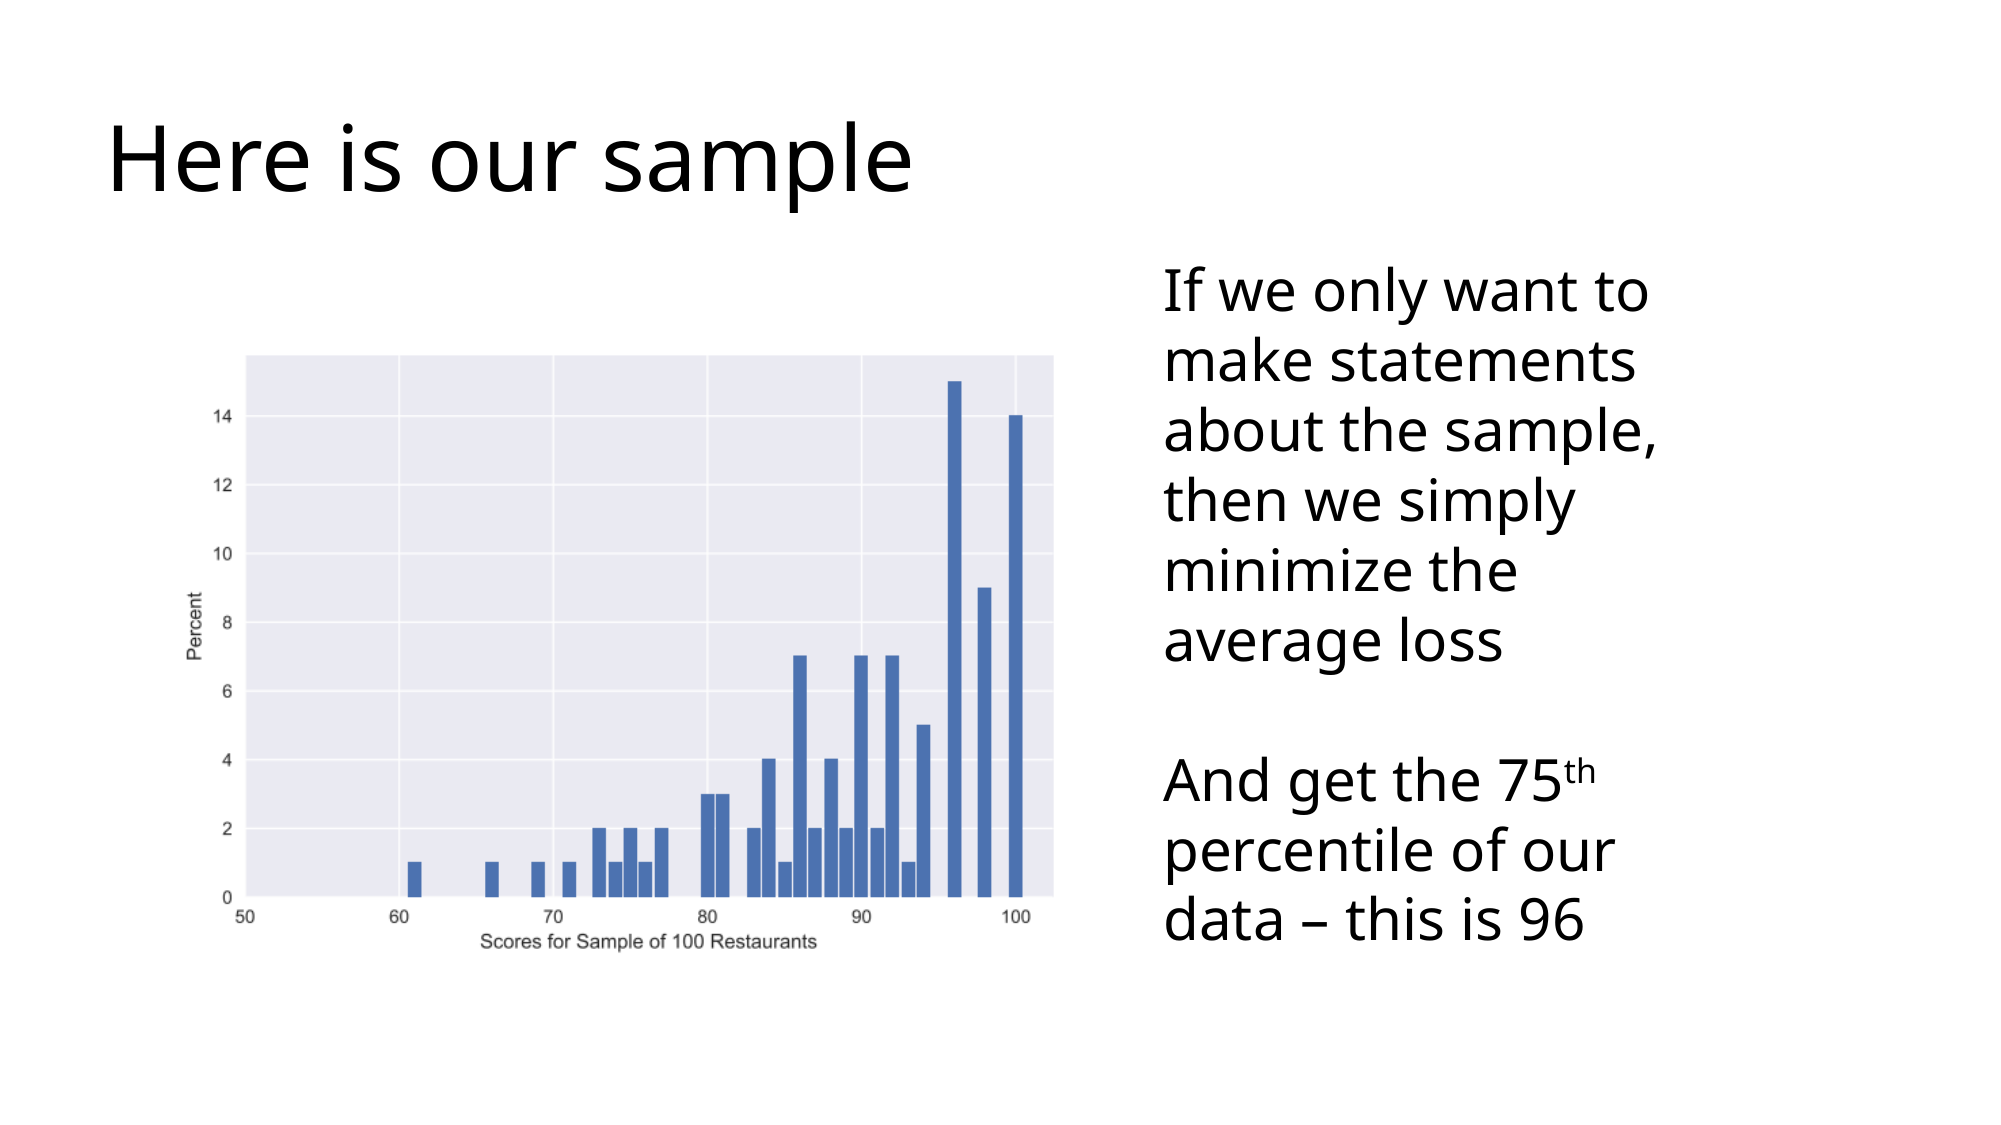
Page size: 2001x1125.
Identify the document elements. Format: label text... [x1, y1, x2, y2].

title Here is our sample [90, 52, 1863, 271]
text_box If we only want to make statements about the sample, then we simply minimize the average loss And get the 75th percentile of our data – this is 96 [1148, 245, 1740, 960]
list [0, 270, 1498, 984]
